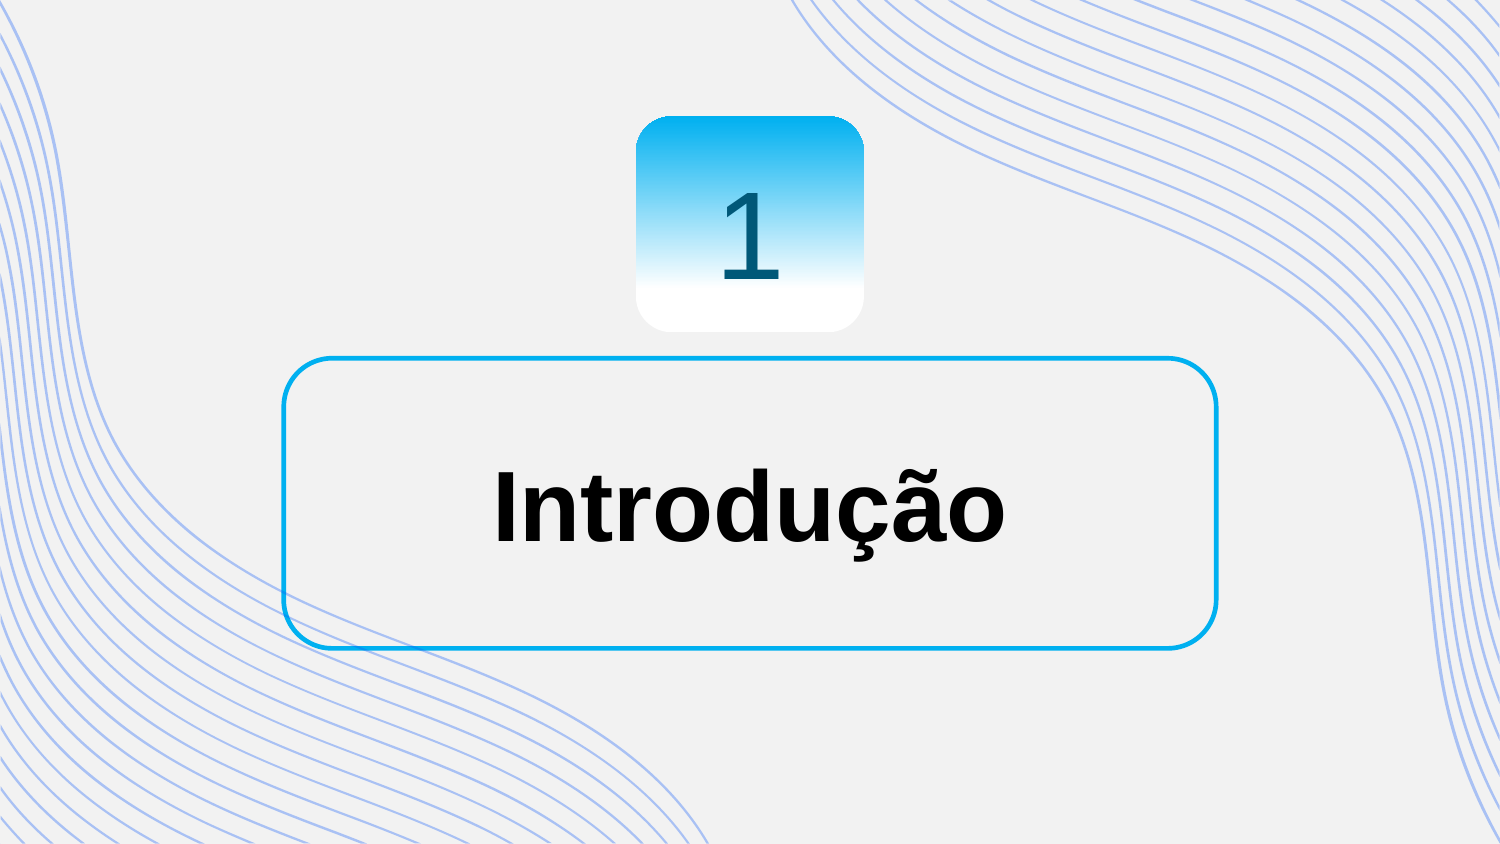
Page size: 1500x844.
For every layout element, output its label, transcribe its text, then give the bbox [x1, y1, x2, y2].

title Introdução [351, 426, 1149, 577]
title 1 [657, 139, 843, 314]
